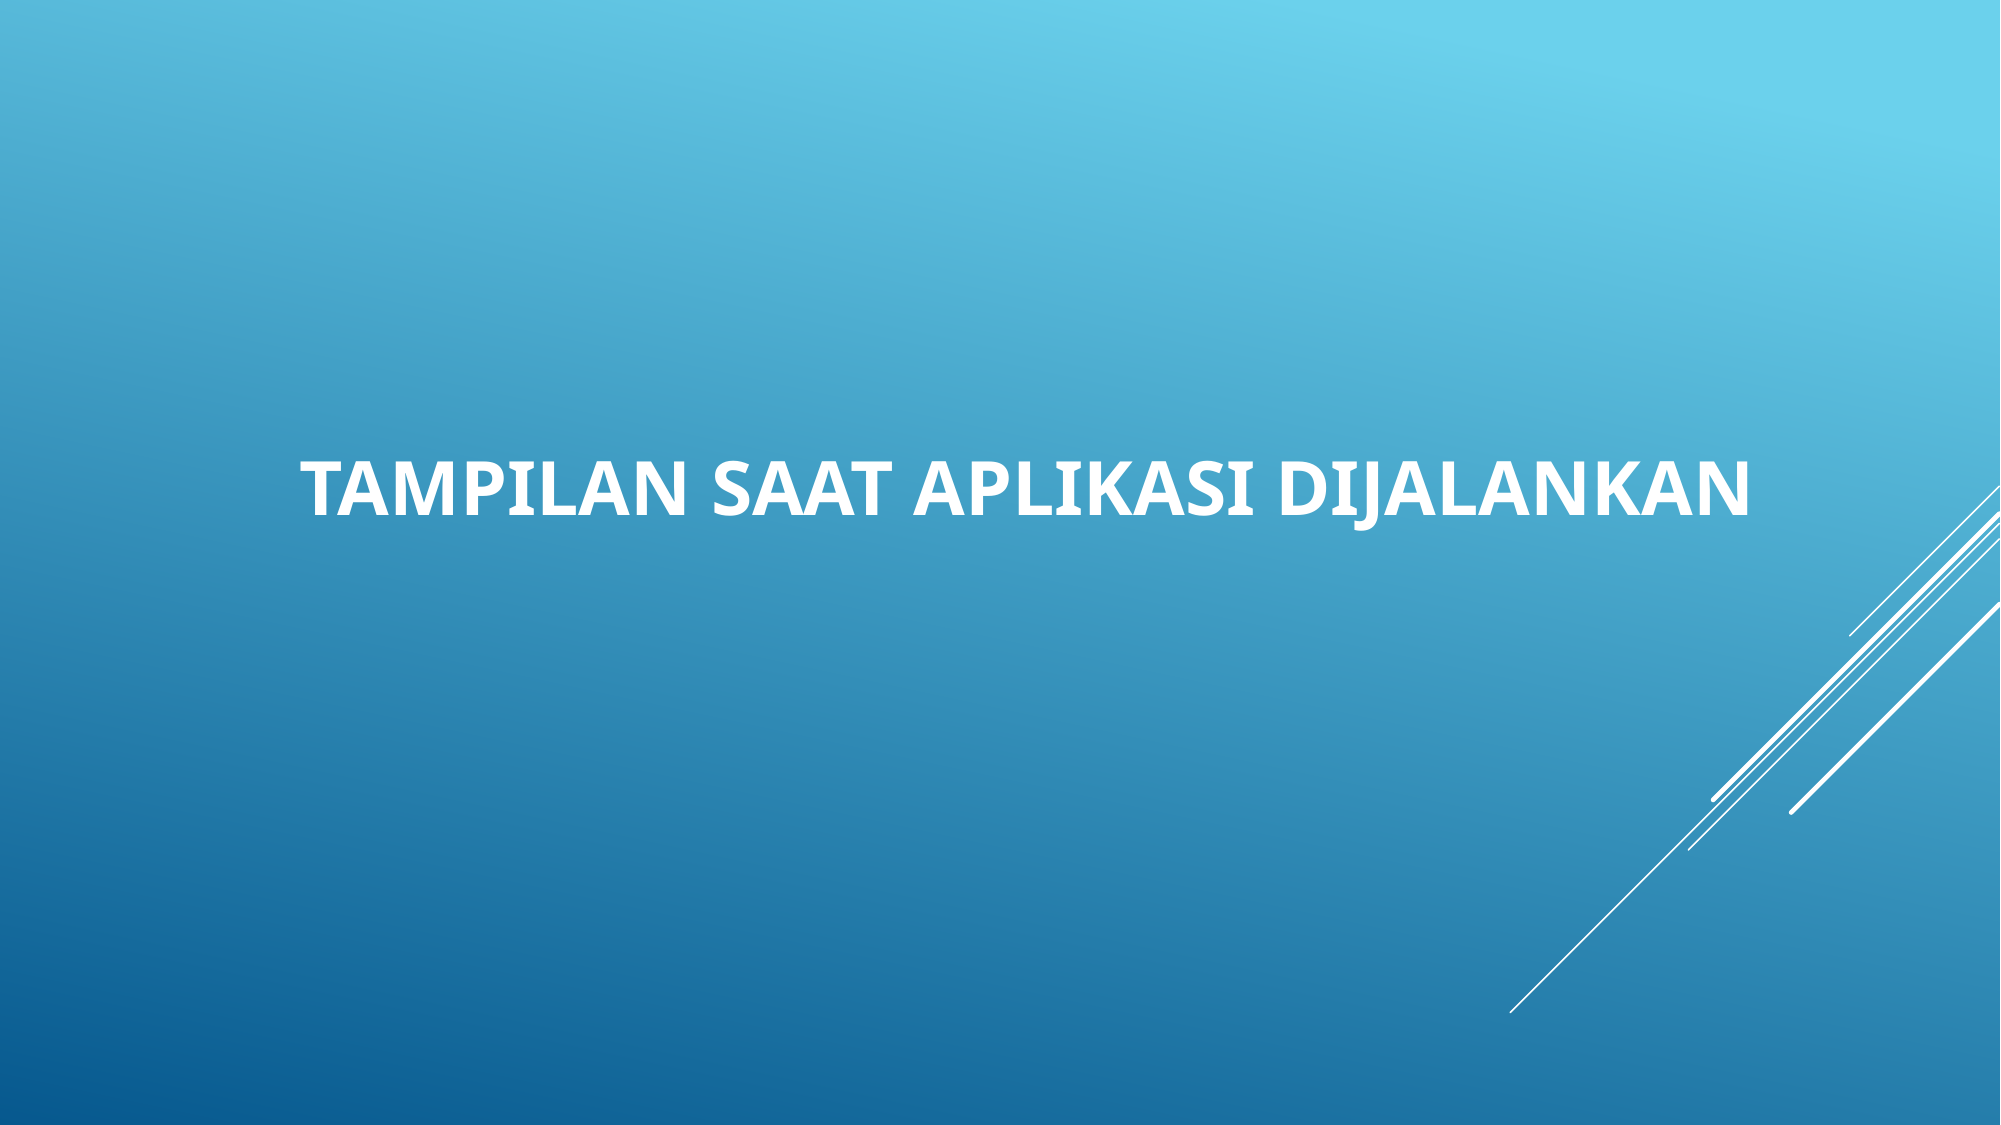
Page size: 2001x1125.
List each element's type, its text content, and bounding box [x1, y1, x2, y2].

title TAMPILAN SAAT APLIKASI DIJALANKAN [27, 424, 2000, 548]
